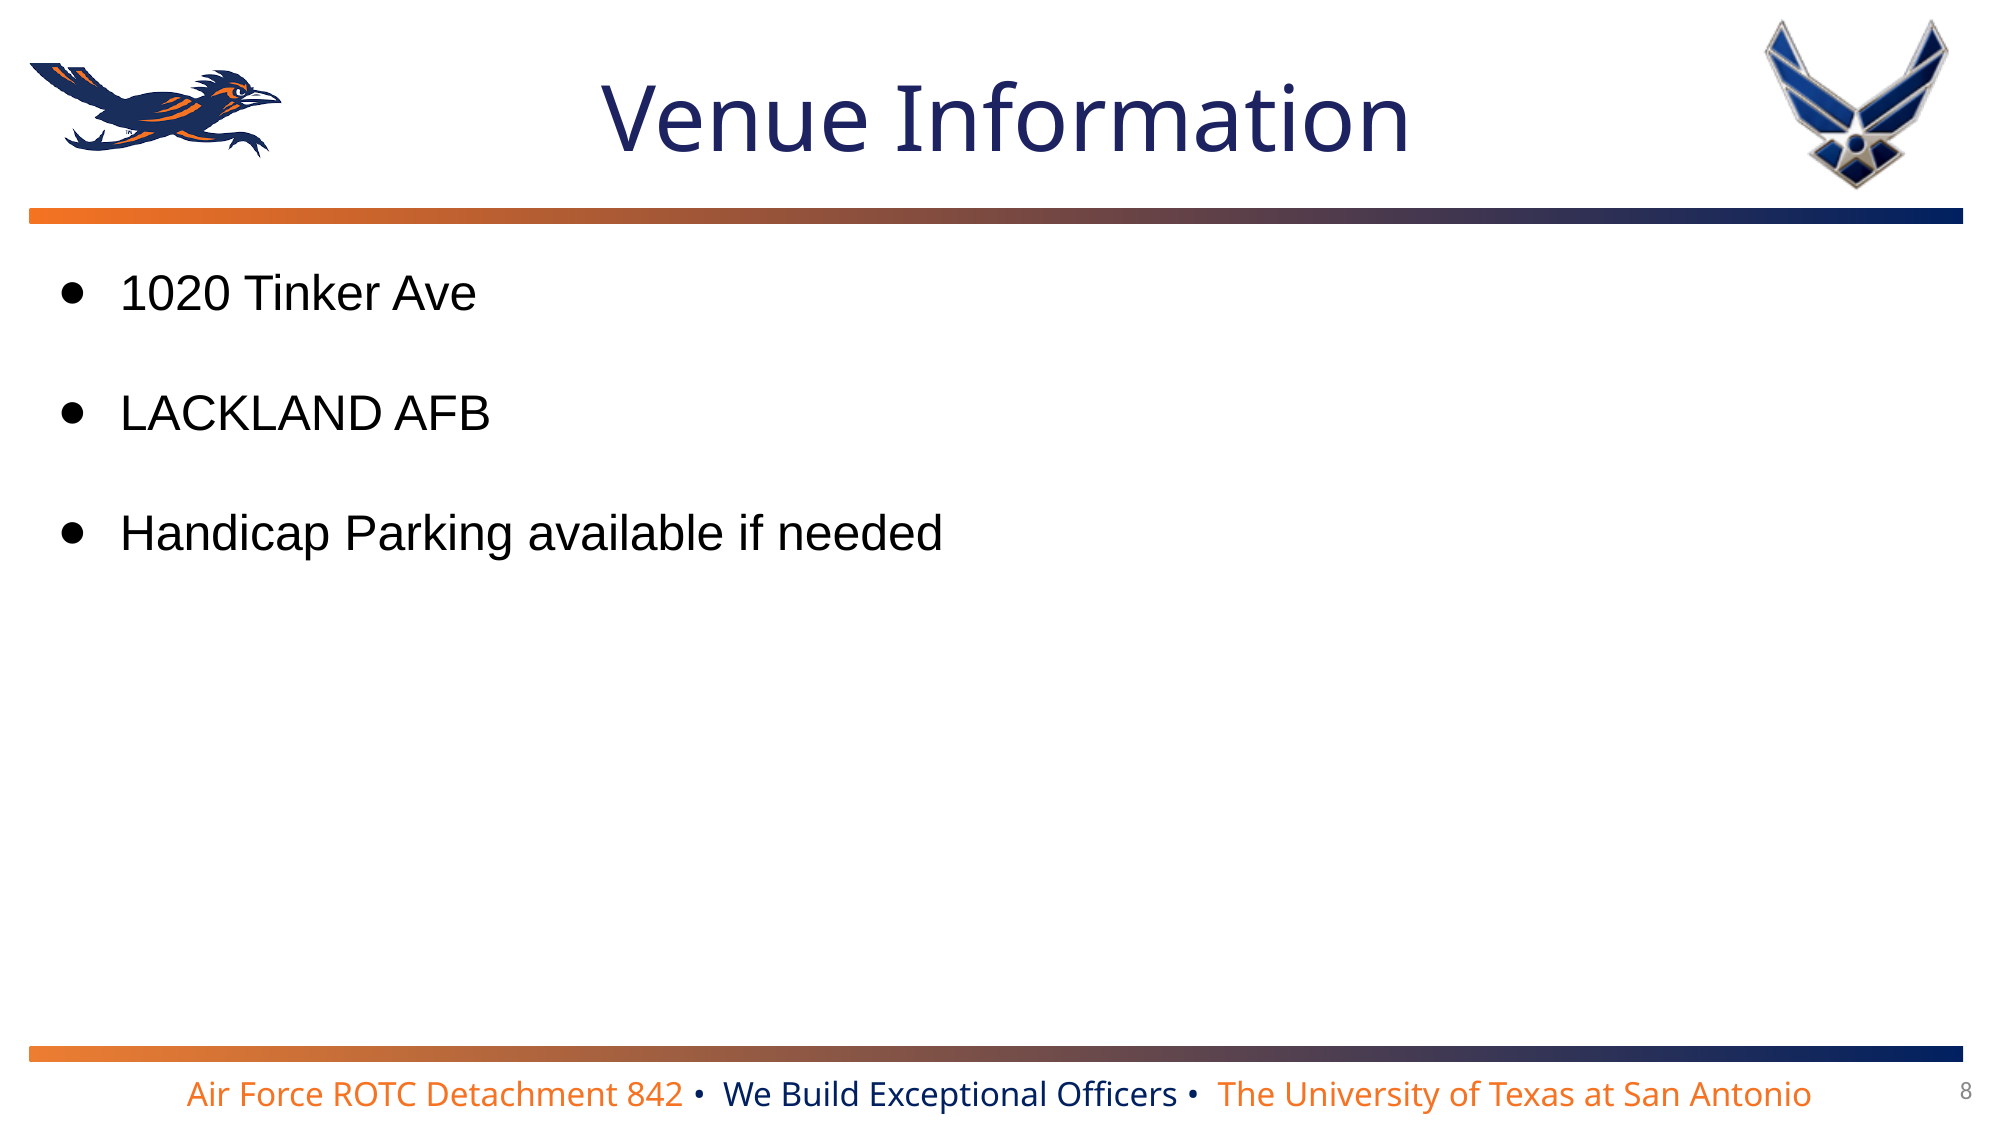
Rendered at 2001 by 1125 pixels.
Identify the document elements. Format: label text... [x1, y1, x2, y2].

text_box Air Force ROTC Detachment 842 • We Build Exceptional Officers • The University of Texas at San Antonio [0, 1065, 2000, 1121]
text_box [29, 208, 1964, 224]
slide_number ‹#› [1745, 1059, 1988, 1120]
text_box [29, 1046, 1964, 1062]
picture [29, 63, 282, 160]
text_box Venue Information [313, 52, 1719, 178]
text_box 1020 Tinker Ave LACKLAND AFB Handicap Parking available if needed [29, 253, 1964, 1021]
picture [1724, 18, 1988, 205]
